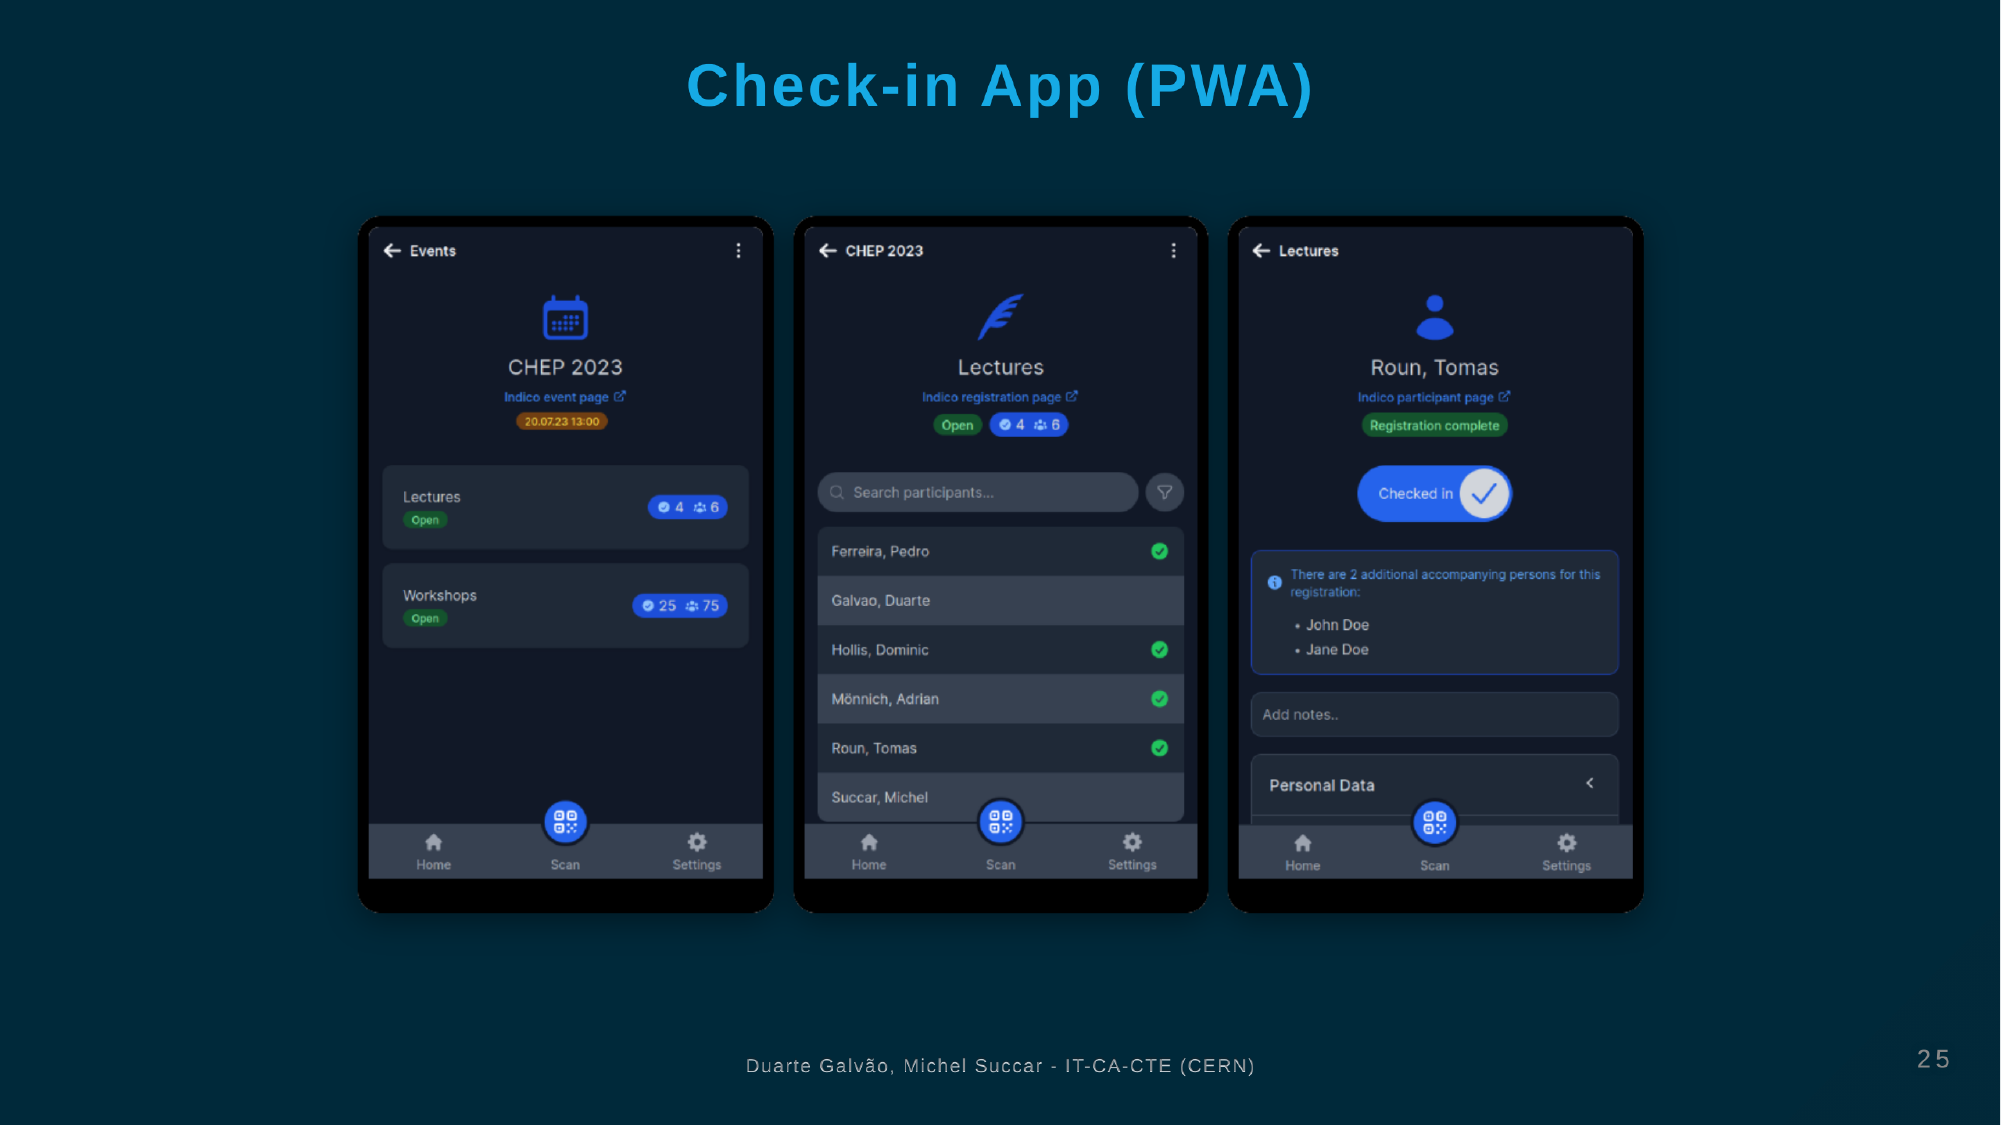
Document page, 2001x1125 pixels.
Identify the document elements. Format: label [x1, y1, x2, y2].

picture [884, 88, 897, 93]
picture [939, 1059, 946, 1071]
picture [802, 1061, 809, 1072]
picture [775, 75, 801, 105]
picture [1129, 64, 1142, 117]
picture [1153, 66, 1184, 105]
picture [928, 76, 936, 105]
picture [690, 65, 725, 105]
picture [909, 76, 915, 105]
picture [937, 75, 955, 105]
picture [837, 1061, 844, 1072]
picture [1205, 1058, 1214, 1071]
picture [1250, 66, 1286, 105]
picture [1193, 66, 1245, 105]
picture [1189, 1058, 1199, 1072]
picture [1025, 1061, 1032, 1071]
picture [1041, 75, 1059, 105]
picture [1071, 75, 1098, 117]
picture [775, 1061, 782, 1071]
picture [1031, 76, 1040, 117]
picture [849, 64, 875, 105]
picture [1132, 1058, 1140, 1063]
picture [746, 75, 764, 105]
picture [352, 216, 1650, 926]
picture [983, 66, 1020, 105]
picture [1937, 1050, 1947, 1059]
picture [811, 75, 838, 105]
picture [928, 1065, 934, 1072]
picture [1919, 1050, 1929, 1057]
picture [991, 1063, 998, 1072]
picture [822, 1065, 832, 1072]
picture [1147, 1058, 1156, 1071]
picture [951, 1061, 959, 1069]
picture [867, 1058, 874, 1072]
picture [738, 64, 745, 105]
picture [1160, 1058, 1170, 1071]
picture [977, 1063, 986, 1072]
picture [1296, 64, 1309, 117]
picture [878, 1061, 886, 1072]
